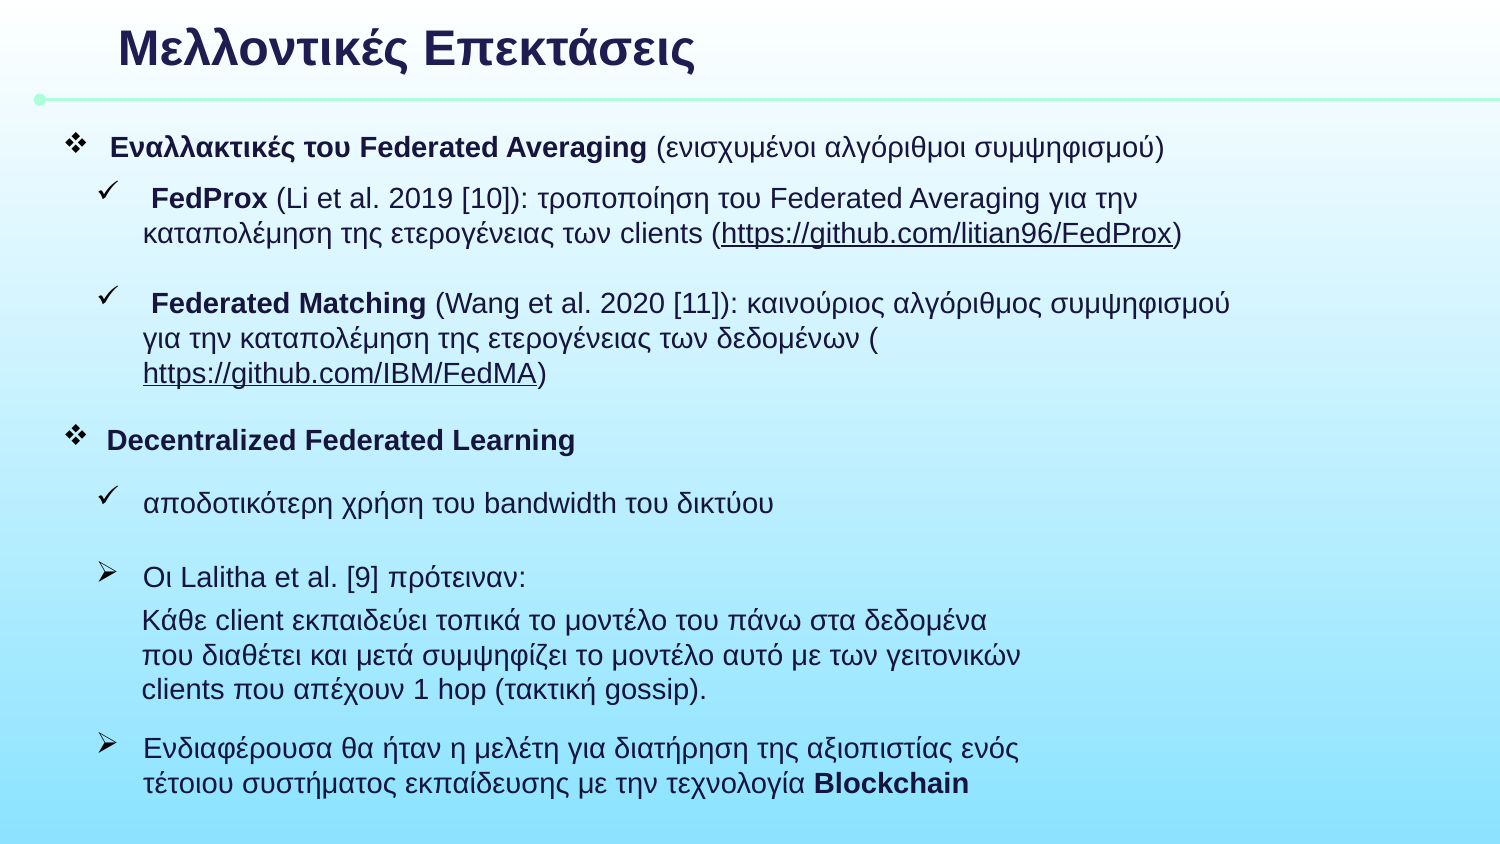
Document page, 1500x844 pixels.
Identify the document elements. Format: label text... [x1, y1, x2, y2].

text_box Decentralized Federated Learning [48, 414, 833, 464]
title Μελλοντικές Επεκτάσεις [102, 0, 1101, 89]
text_box Ενδιαφέρουσα θα ήταν η μελέτη για διατήρηση της αξιοπιστίας ενός τέτοιου συστήματος εκπαίδευσης με την τεχνολογία Blockchain [81, 722, 1049, 807]
text_box Εναλλακτικές του Federated Averaging (ενισχυμένοι αλγόριθμοι συμψηφισμού) [48, 121, 1407, 171]
text_box αποδοτικότερη χρήση του bandwidth του δικτύου [81, 477, 902, 527]
text_box Κάθε client εκπαιδεύει τοπικά το μοντέλο του πάνω στα δεδομένα που διαθέτει και μετά συμψηφίζει το μοντέλο αυτό με των γειτονικών clients που απέχουν 1 hop (τακτική gossip). [126, 593, 1049, 713]
text_box Οι Lalitha et al. [9] πρότειναν: [81, 550, 695, 636]
text_box FedProx (Li et al. 2019 [10]): τροποποίηση του Federated Averaging για την καταπολέμηση της ετερογένειας των clients (https://github.com/litian96/FedProx) Federated Matching (Wang et al. 2020 [11]): καινούριος αλγόριθμος συμψηφισμού για την καταπολέμηση της ετερογένειας των δεδομένων (https://github.com/IBM/FedMA) [81, 171, 1284, 397]
